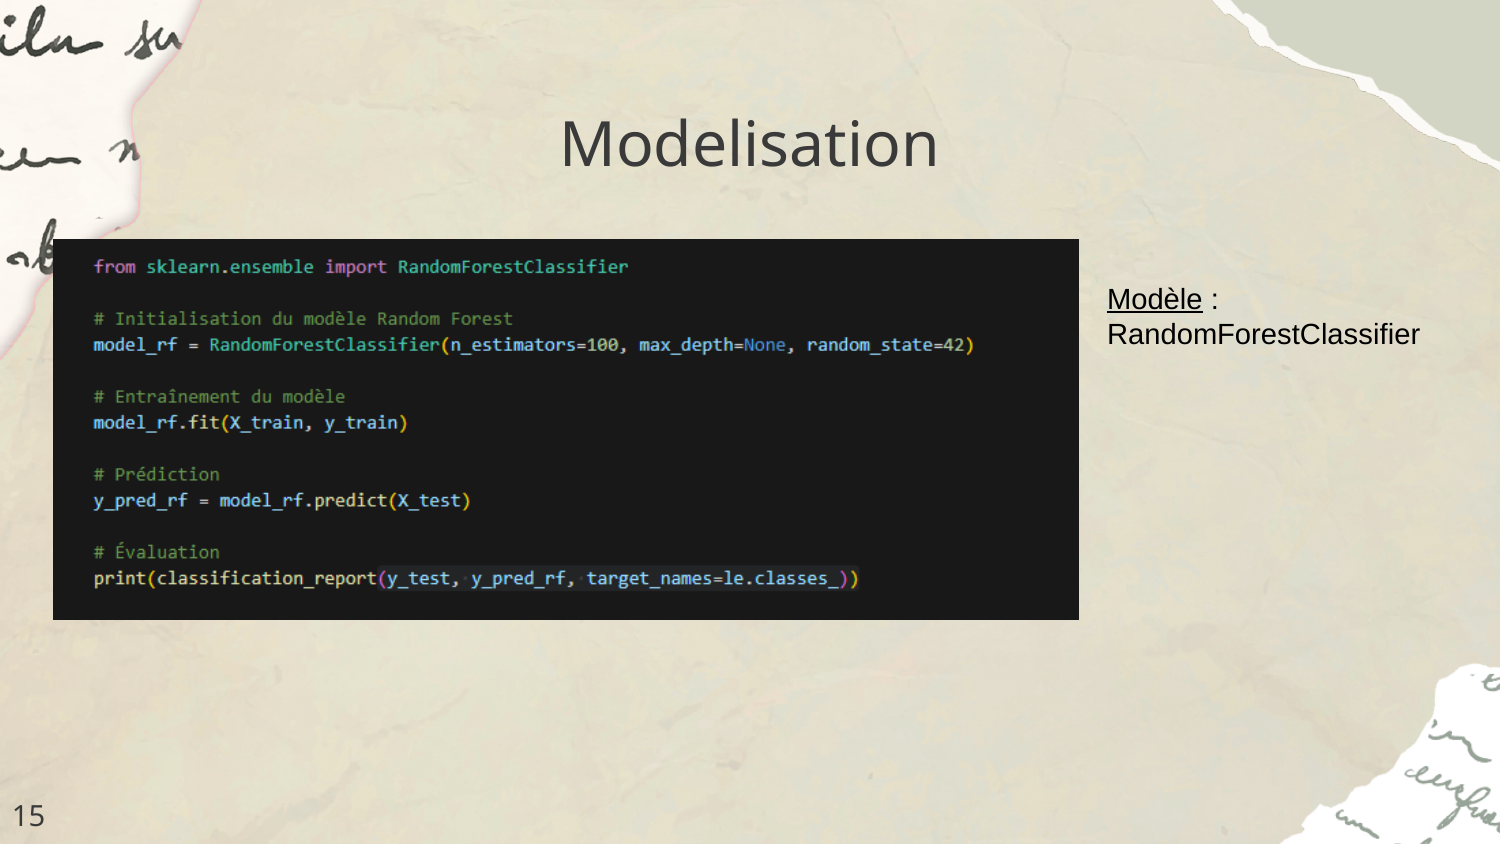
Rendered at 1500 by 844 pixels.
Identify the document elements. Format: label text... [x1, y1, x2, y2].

title Modelisation [116, 88, 1383, 186]
picture [0, 0, 1500, 844]
text_box Modèle : RandomForestClassifier [1092, 272, 1481, 428]
text_box 15 [0, 777, 70, 842]
